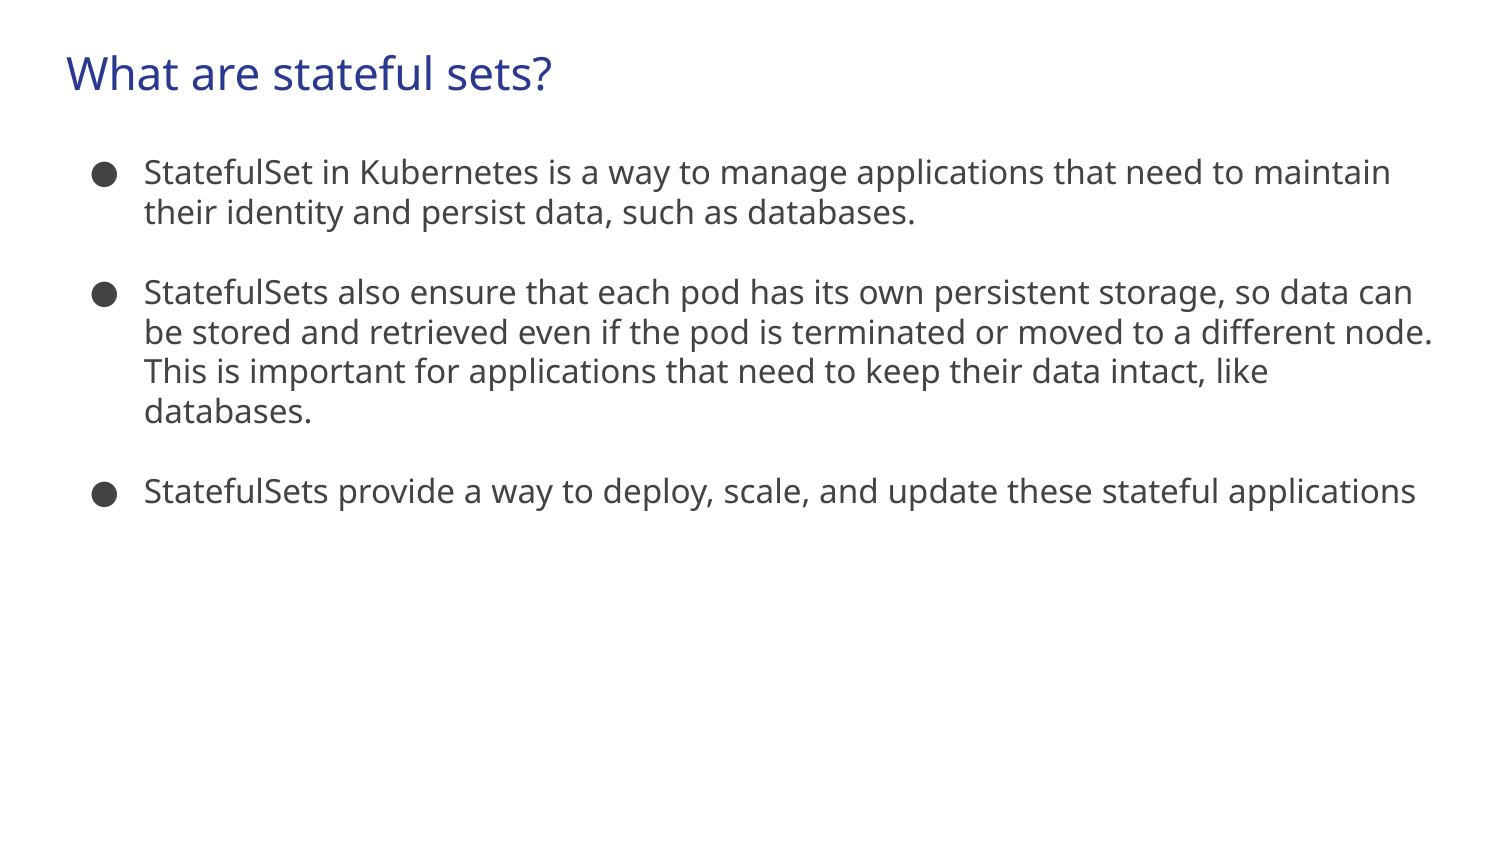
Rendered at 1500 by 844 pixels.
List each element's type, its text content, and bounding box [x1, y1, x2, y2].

text_box StatefulSet in Kubernetes is a way to manage applications that need to maintain their identity and persist data, such as databases. StatefulSets also ensure that each pod has its own persistent storage, so data can be stored and retrieved even if the pod is terminated or moved to a different node. This is important for applications that need to keep their data intact, like databases. StatefulSets provide a way to deploy, scale, and update these stateful applications [53, 136, 1452, 725]
title What are stateful sets? [51, 29, 1449, 130]
